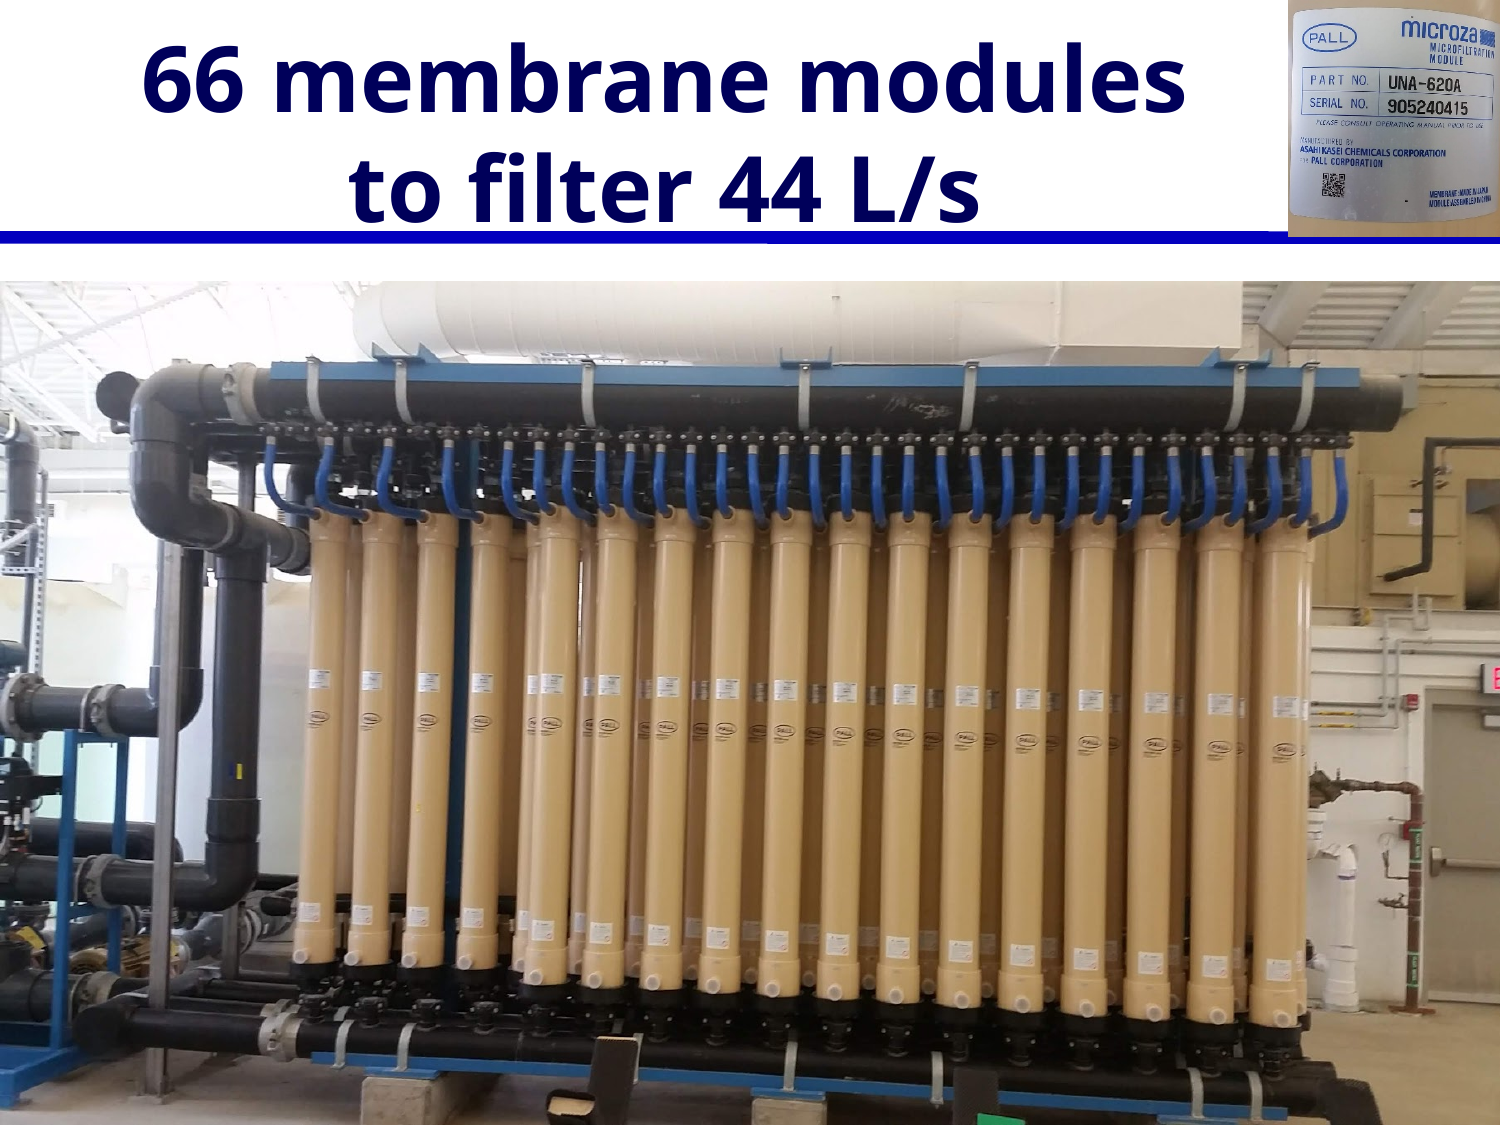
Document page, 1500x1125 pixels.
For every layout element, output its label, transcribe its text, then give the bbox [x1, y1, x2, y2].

title 66 membrane modules to filter 44 L/s [75, 37, 1256, 225]
picture [1287, 0, 1500, 237]
picture [0, 281, 1500, 1125]
